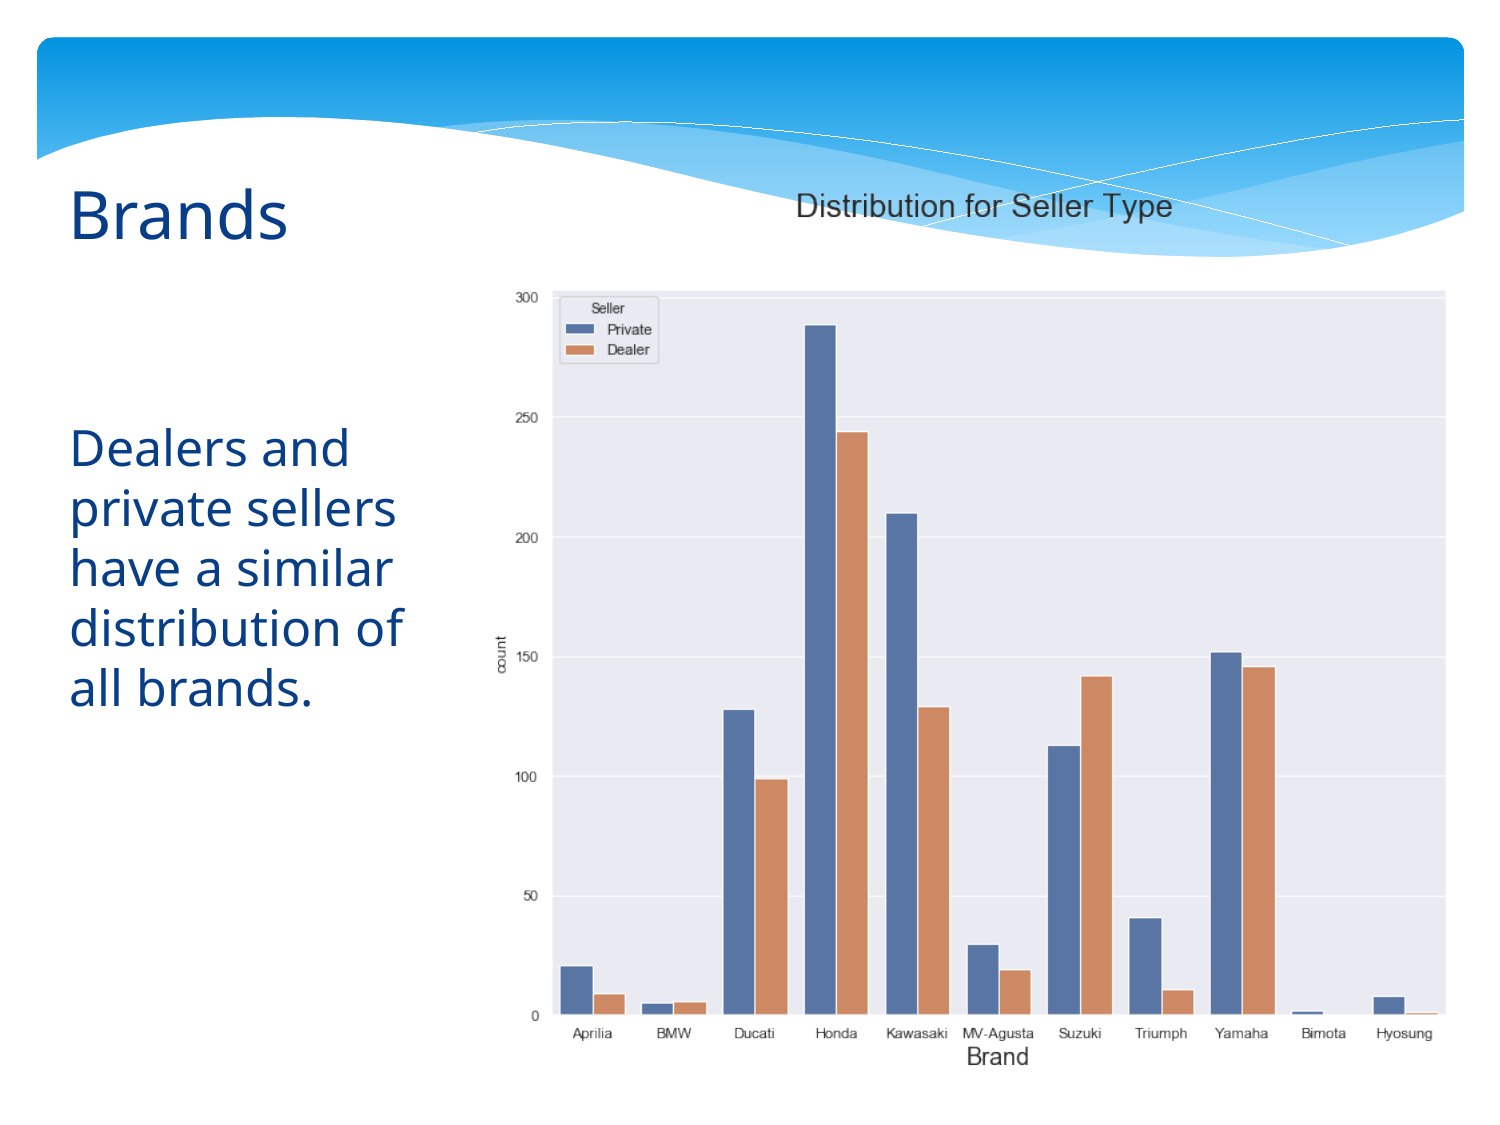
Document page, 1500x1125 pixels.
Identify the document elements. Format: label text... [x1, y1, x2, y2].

list Dealers and private sellers have a similar distribution of all brands. [54, 408, 443, 764]
title Brands [53, 54, 604, 261]
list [485, 184, 1462, 1080]
